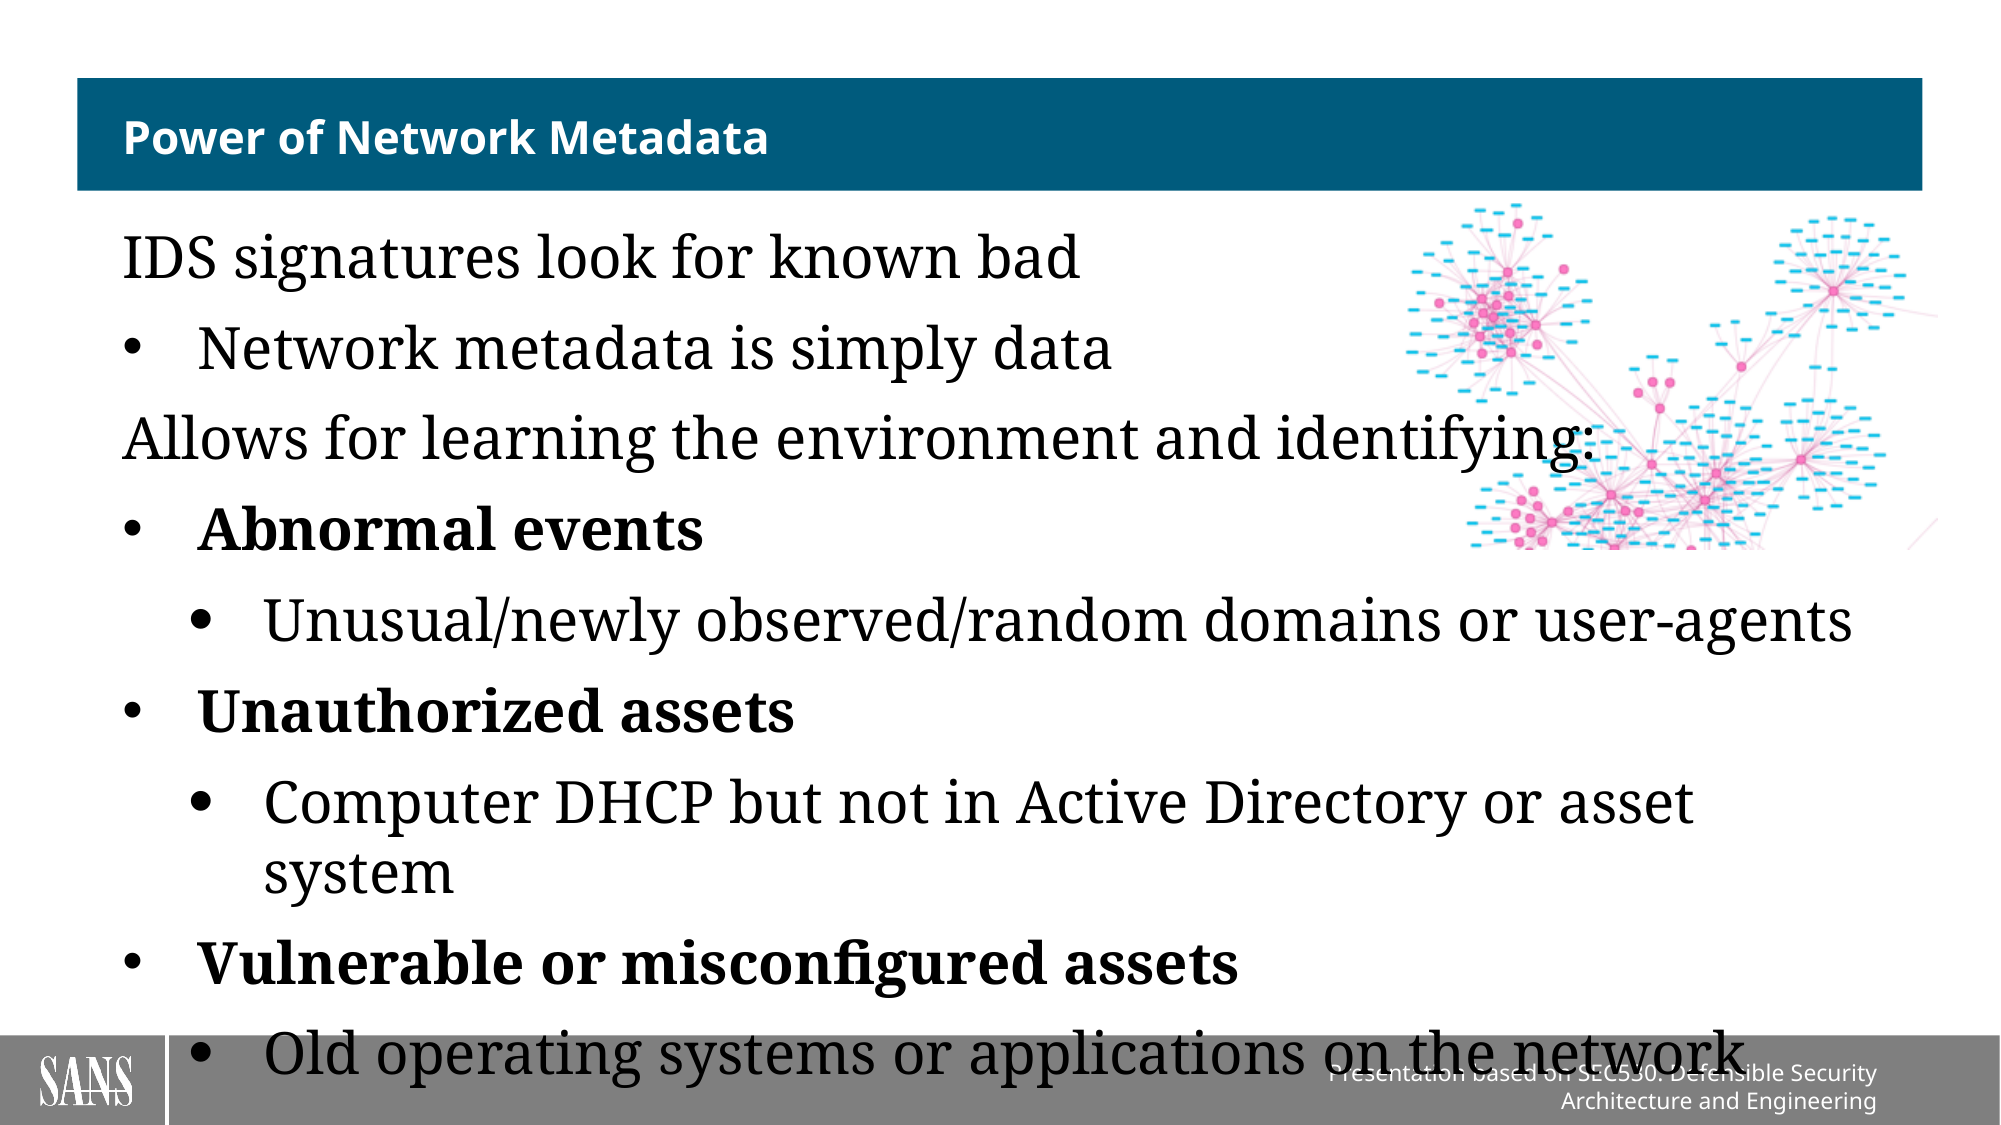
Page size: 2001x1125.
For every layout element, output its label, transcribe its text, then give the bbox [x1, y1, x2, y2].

picture [1400, 202, 1938, 550]
title Power of Network Metadata [107, 78, 1893, 191]
list IDS signatures look for known bad Network metadata is simply data Allows for learning the environment and identifying: Abnormal events Unusual/newly observed/random domains or user-agents Unauthorized assets Computer DHCP but not in Active Directory or asset system Vulnerable or misconfigured assets Old operating systems or applications on the network [107, 212, 1893, 1013]
